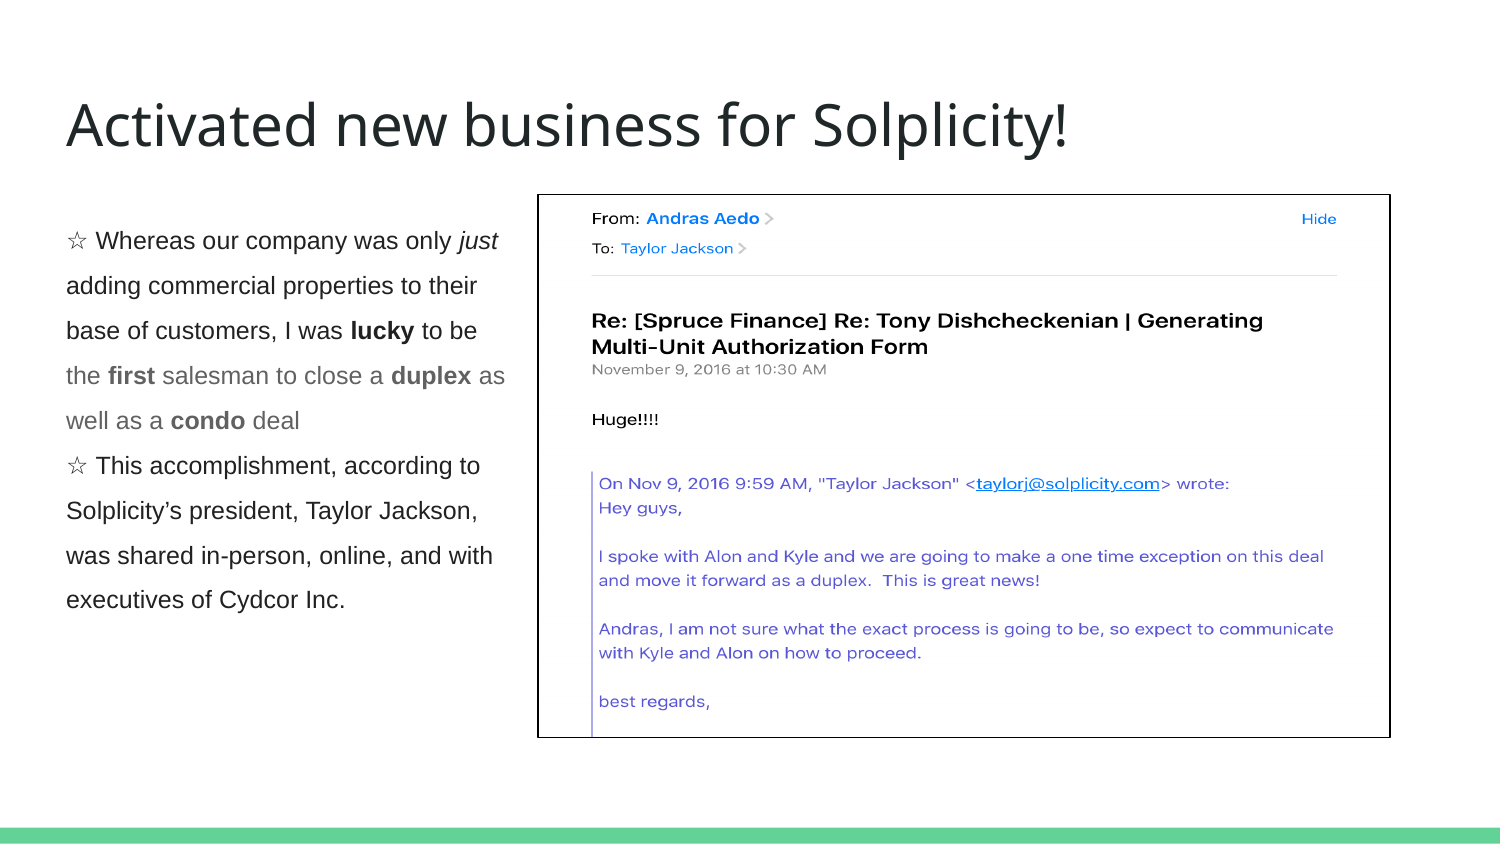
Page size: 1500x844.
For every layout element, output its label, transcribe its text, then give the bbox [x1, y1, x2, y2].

text_box ☆ Whereas our company was only just adding commercial properties to their base of customers, I was lucky to be the first salesman to close a duplex as well as a condo deal ☆ This accomplishment, according to Solplicity’s president, Taylor Jackson, was shared in-person, online, and with executives of Cydcor Inc. [51, 195, 526, 772]
title Activated new business for Solplicity! [51, 72, 1449, 167]
picture [538, 194, 1390, 737]
